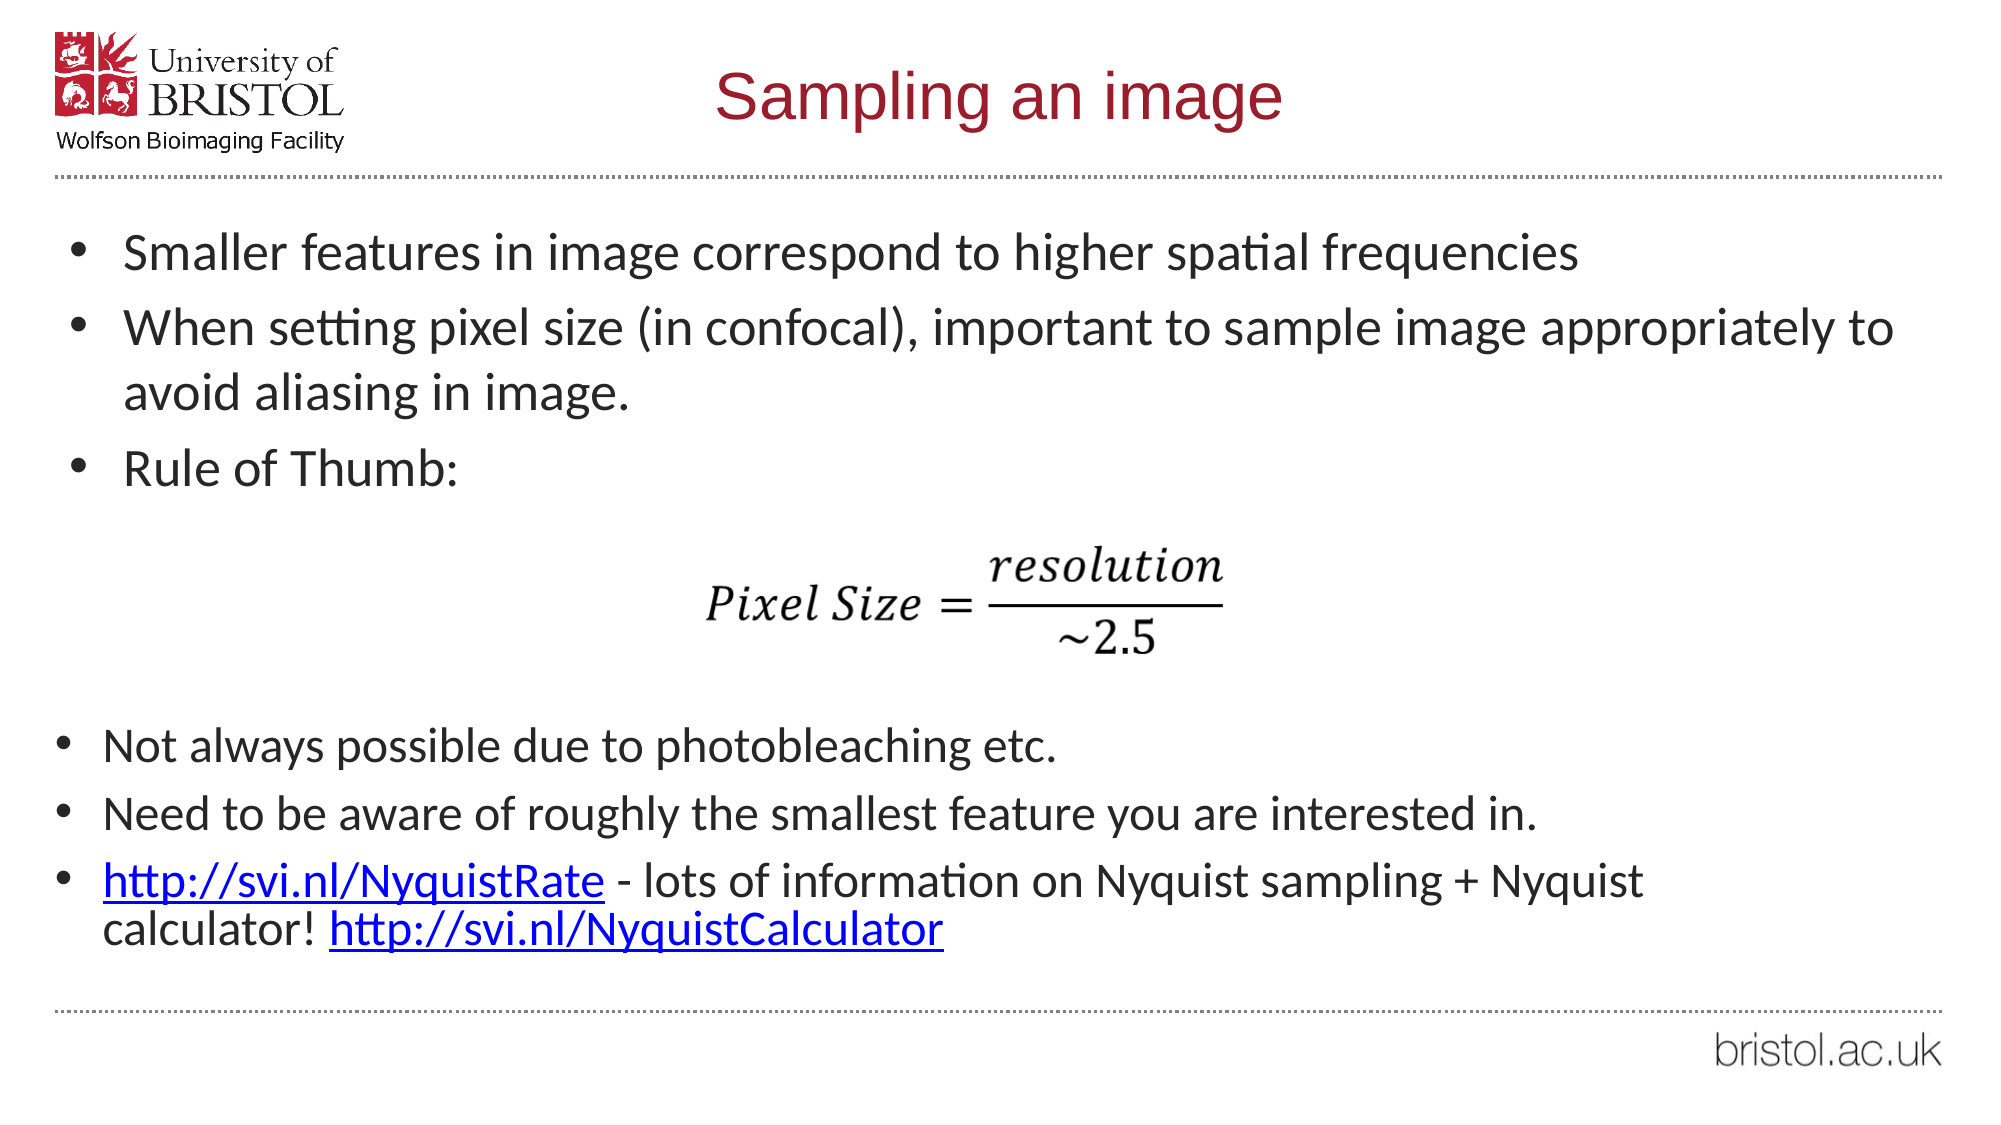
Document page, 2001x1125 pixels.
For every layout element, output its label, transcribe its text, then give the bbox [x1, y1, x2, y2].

picture [1700, 1023, 1945, 1080]
picture [55, 32, 344, 153]
text_box Not always possible due to photobleaching etc. Need to be aware of roughly the smallest feature you are interested in. http://svi.nl/NyquistRate - lots of information on Nyquist sampling + Nyquist calculator! http://svi.nl/NyquistCalculator [54, 723, 1780, 1026]
list Smaller features in image correspond to higher spatial frequencies When setting pixel size (in confocal), important to sample image appropriately to avoid aliasing in image. Rule of Thumb: [55, 208, 1945, 1005]
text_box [555, 539, 1373, 656]
title Sampling an image [396, 41, 1604, 140]
